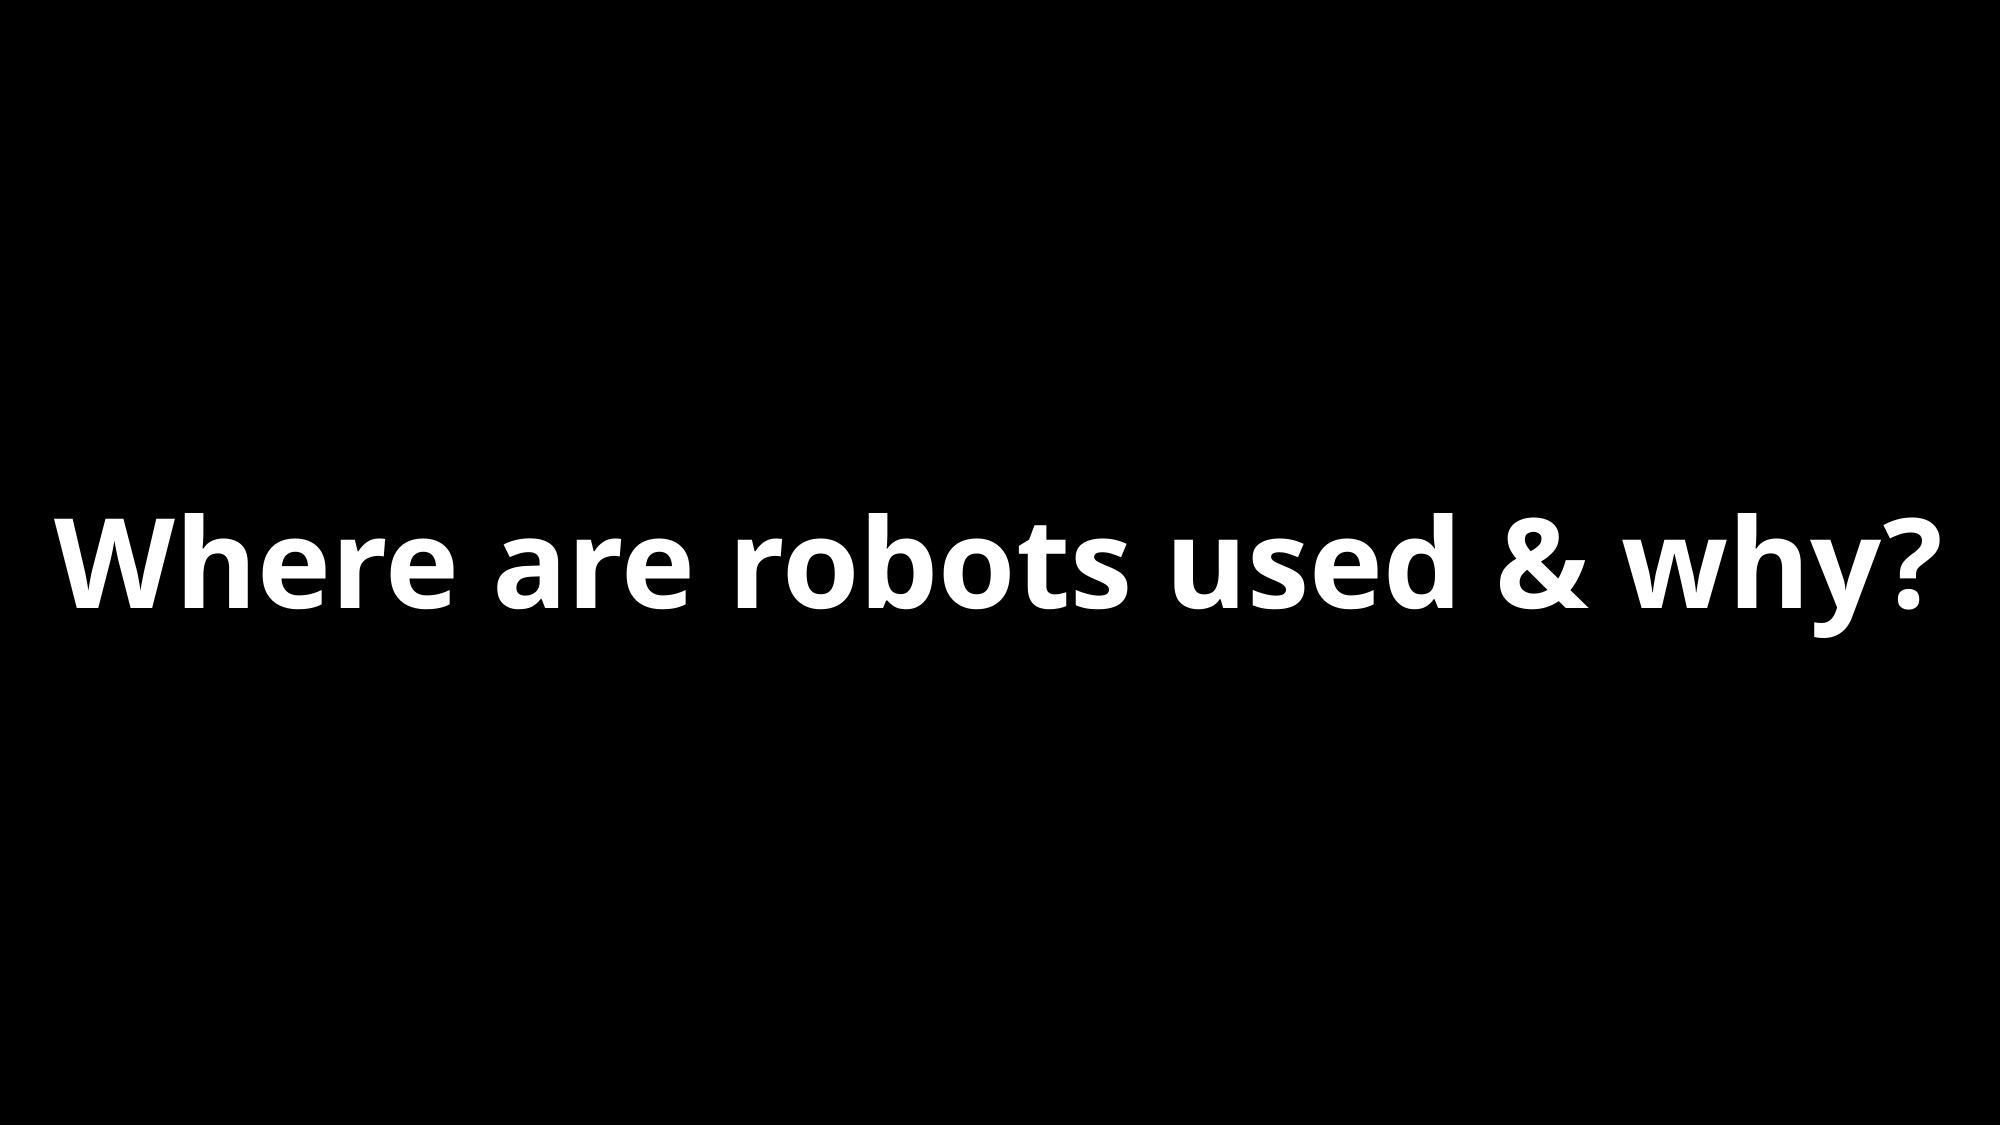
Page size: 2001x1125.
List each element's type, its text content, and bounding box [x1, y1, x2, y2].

title Where are robots used & why? [0, 175, 2000, 644]
